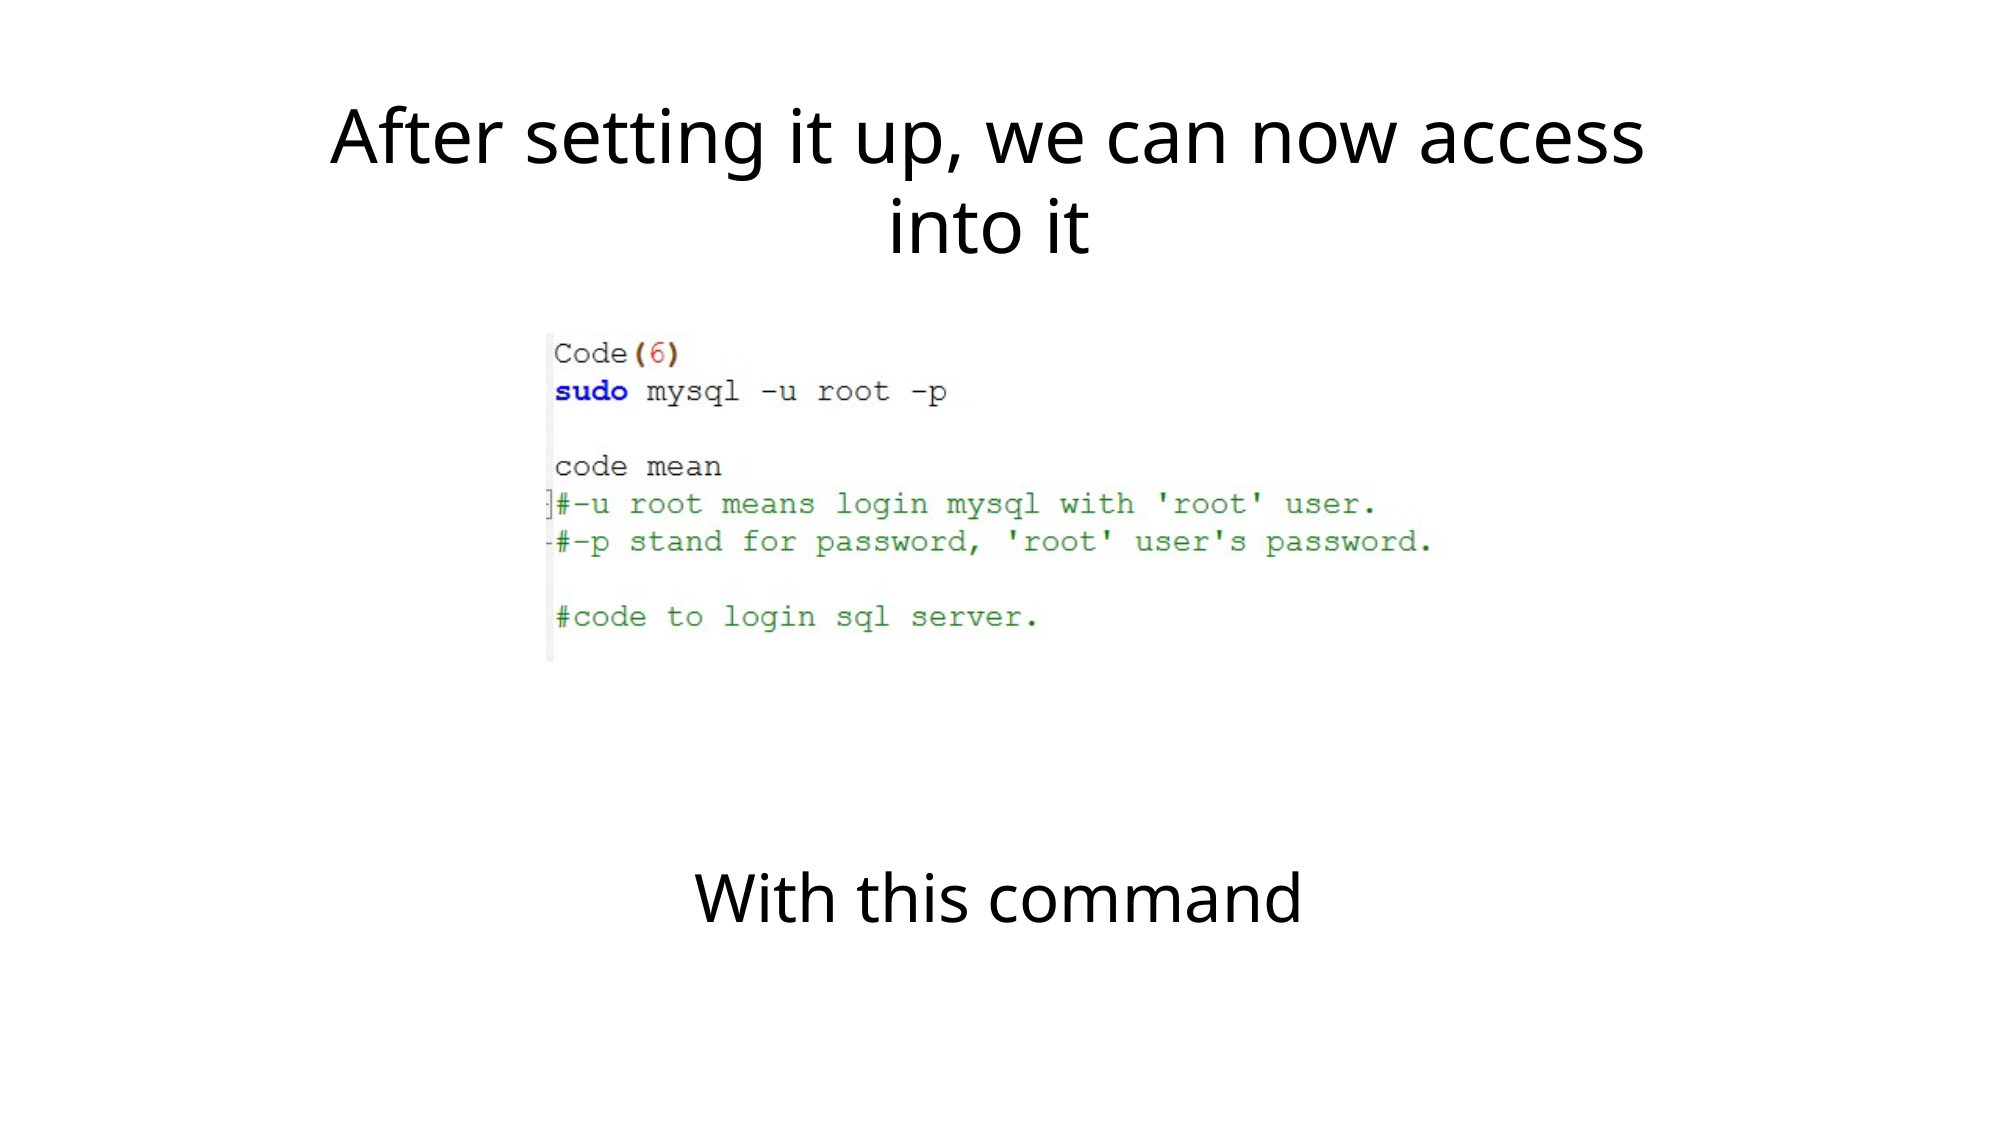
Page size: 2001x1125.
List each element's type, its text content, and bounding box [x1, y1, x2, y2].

text_box After setting it up, we can now access into it [279, 80, 1699, 276]
picture [545, 332, 1455, 662]
text_box With this command [651, 848, 1348, 943]
